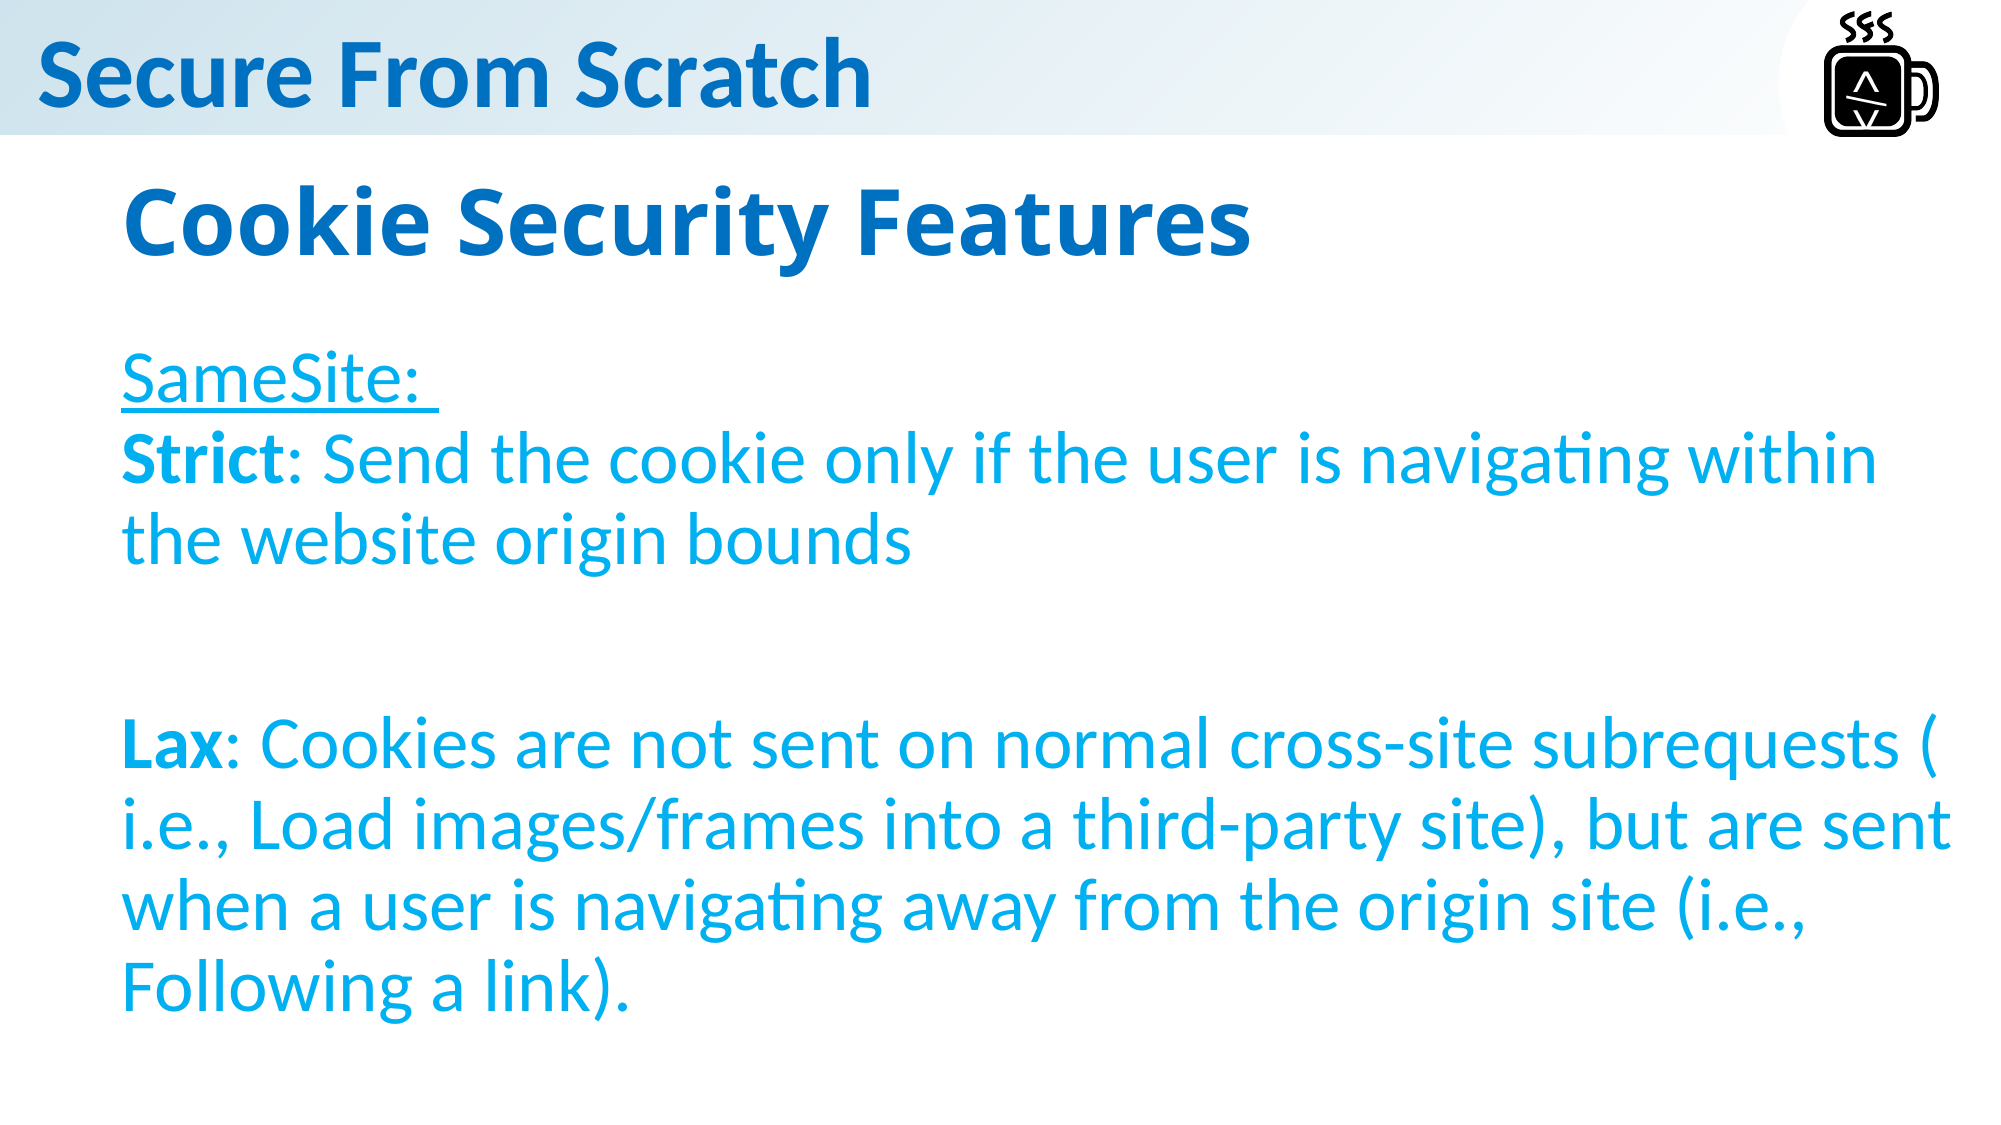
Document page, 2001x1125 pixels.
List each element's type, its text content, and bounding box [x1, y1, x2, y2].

list SameSite: Strict: Send the cookie only if the user is navigating within the website origin bounds Lax: Cookies are not sent on normal cross-site subrequests ( i.e., Load images/frames into a third-party site), but are sent when a user is navigating away from the origin site (i.e., Following a link). [106, 330, 1973, 1085]
picture [1824, 11, 1939, 137]
title Cookie Security Features [106, 156, 2000, 296]
